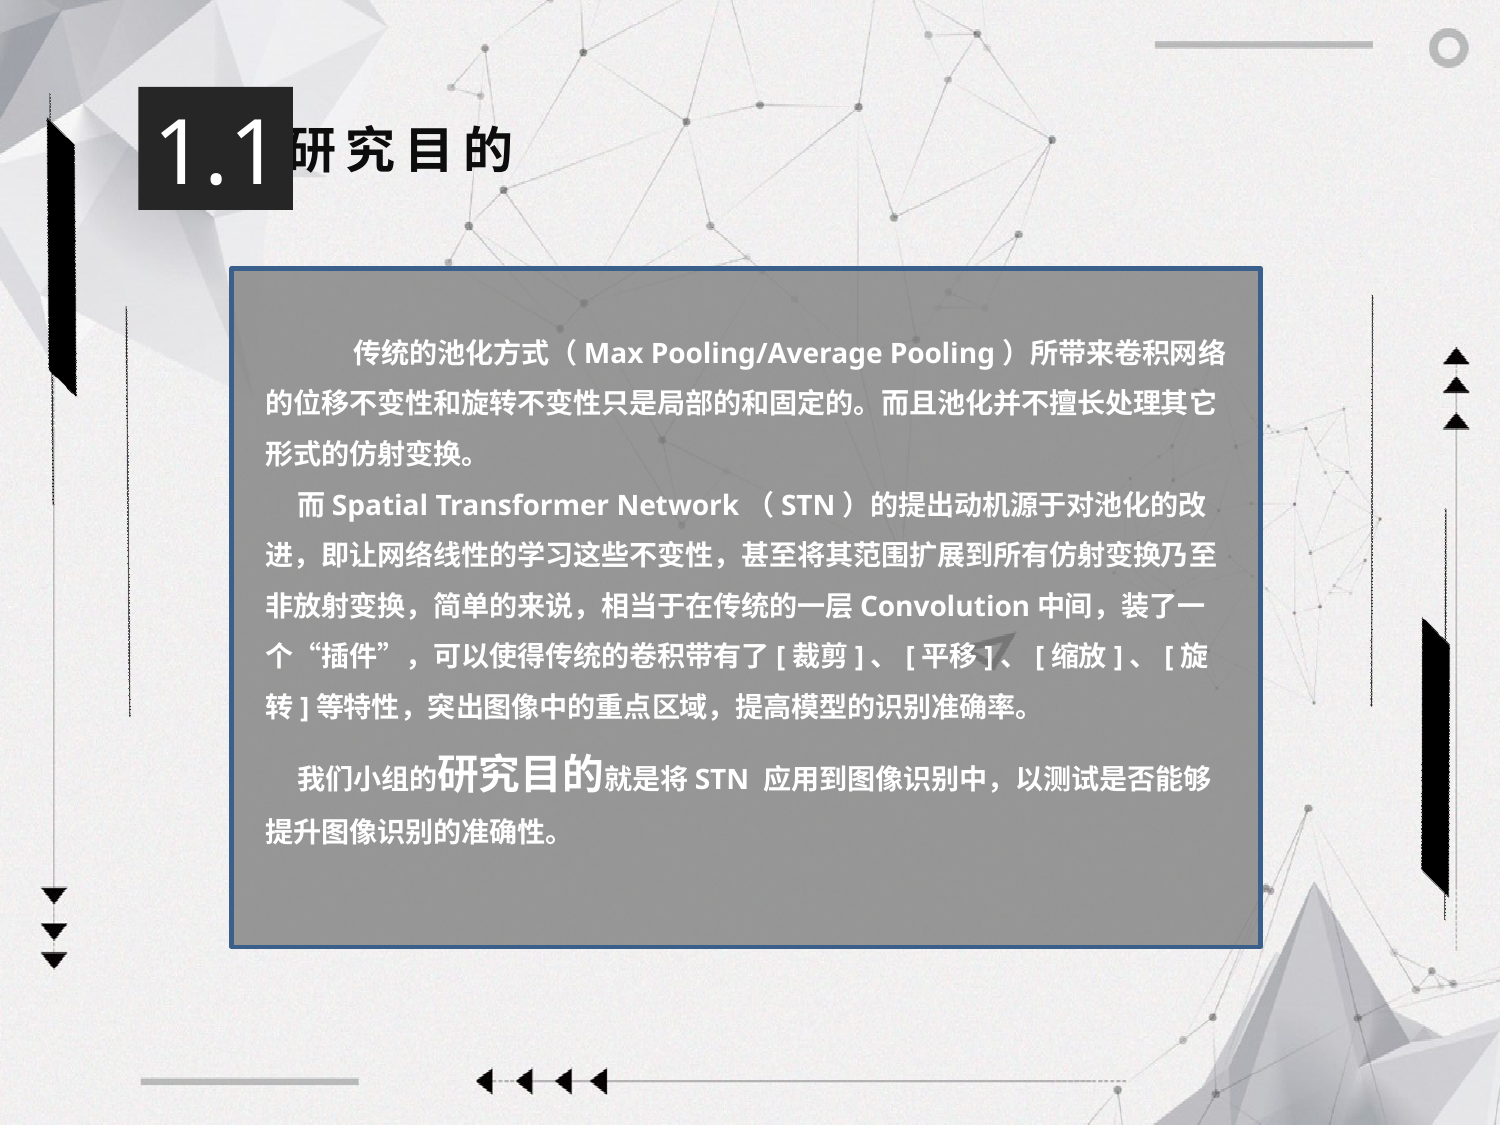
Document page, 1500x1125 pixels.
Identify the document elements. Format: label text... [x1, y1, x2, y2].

text_box 1.1 [138, 86, 293, 125]
text_box 研究目的 [293, 111, 552, 186]
text_box [229, 701, 1263, 949]
picture [0, 0, 1500, 1125]
text_box 传统的池化方式（Max Pooling/Average Pooling）所带来卷积网络的位移不变性和旋转不变性只是局部的和固定的。而且池化并不擅长处理其它形式的仿射变换。 而Spatial Transformer Network（STN）的提出动机源于对池化的改进，即让网络线性的学习这些不变性，甚至将其范围扩展到所有仿射变换乃至非放射变换，简单的来说，相当于在传统的一层Convolution中间，装了一个“插件”，可以使得传统的卷积带有了[裁剪]、[平移]、[缩放]、[旋转]等特性，突出图像中的重点区域，提高模型的识别准确率。 我们小组的研究目的就是将STN 应用到图像识别中，以测试是否能够提升图像识别的准确性。 [250, 310, 1242, 924]
text_box [370, 266, 1263, 319]
